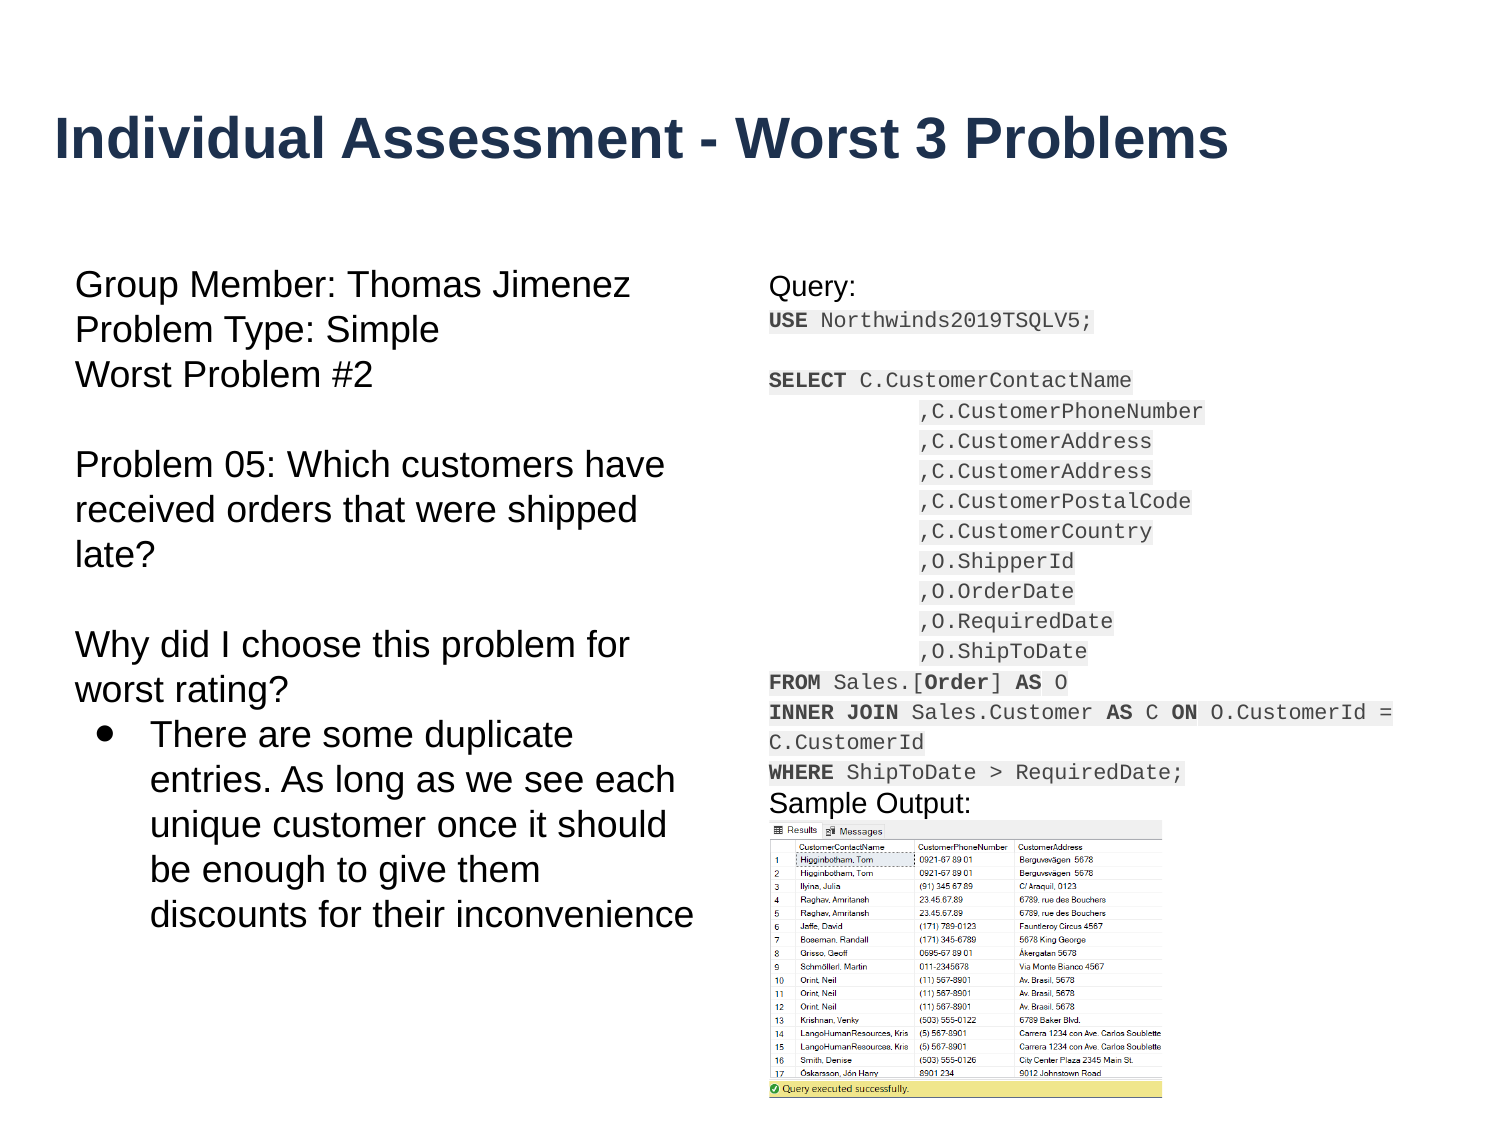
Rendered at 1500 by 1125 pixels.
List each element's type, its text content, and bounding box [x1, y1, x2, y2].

text_box Group Member: Thomas Jimenez Problem Type: Simple Worst Problem #2 Problem 05: Which customers have received orders that were shipped late? Why did I choose this problem for worst rating? There are some duplicate entries. As long as we see each unique customer once it should be enough to give them discounts for their inconvenience [59, 252, 712, 1058]
picture [769, 820, 1163, 1098]
text_box Query: USE Northwinds2019TSQLV5; SELECT C.CustomerContactName ,C.CustomerPhoneNumber ,C.CustomerAddress ,C.CustomerAddress ,C.CustomerPostalCode ,C.CustomerCountry ,O.ShipperId ,O.OrderDate ,O.RequiredDate ,O.ShipToDate FROM Sales.[Order] AS O INNER JOIN Sales.Customer AS C ON O.CustomerId = C.CustomerId WHERE ShipToDate > RequiredDate; Sample Output: [753, 252, 1421, 1058]
title Individual Assessment - Worst 3 Problems [39, 18, 1463, 253]
